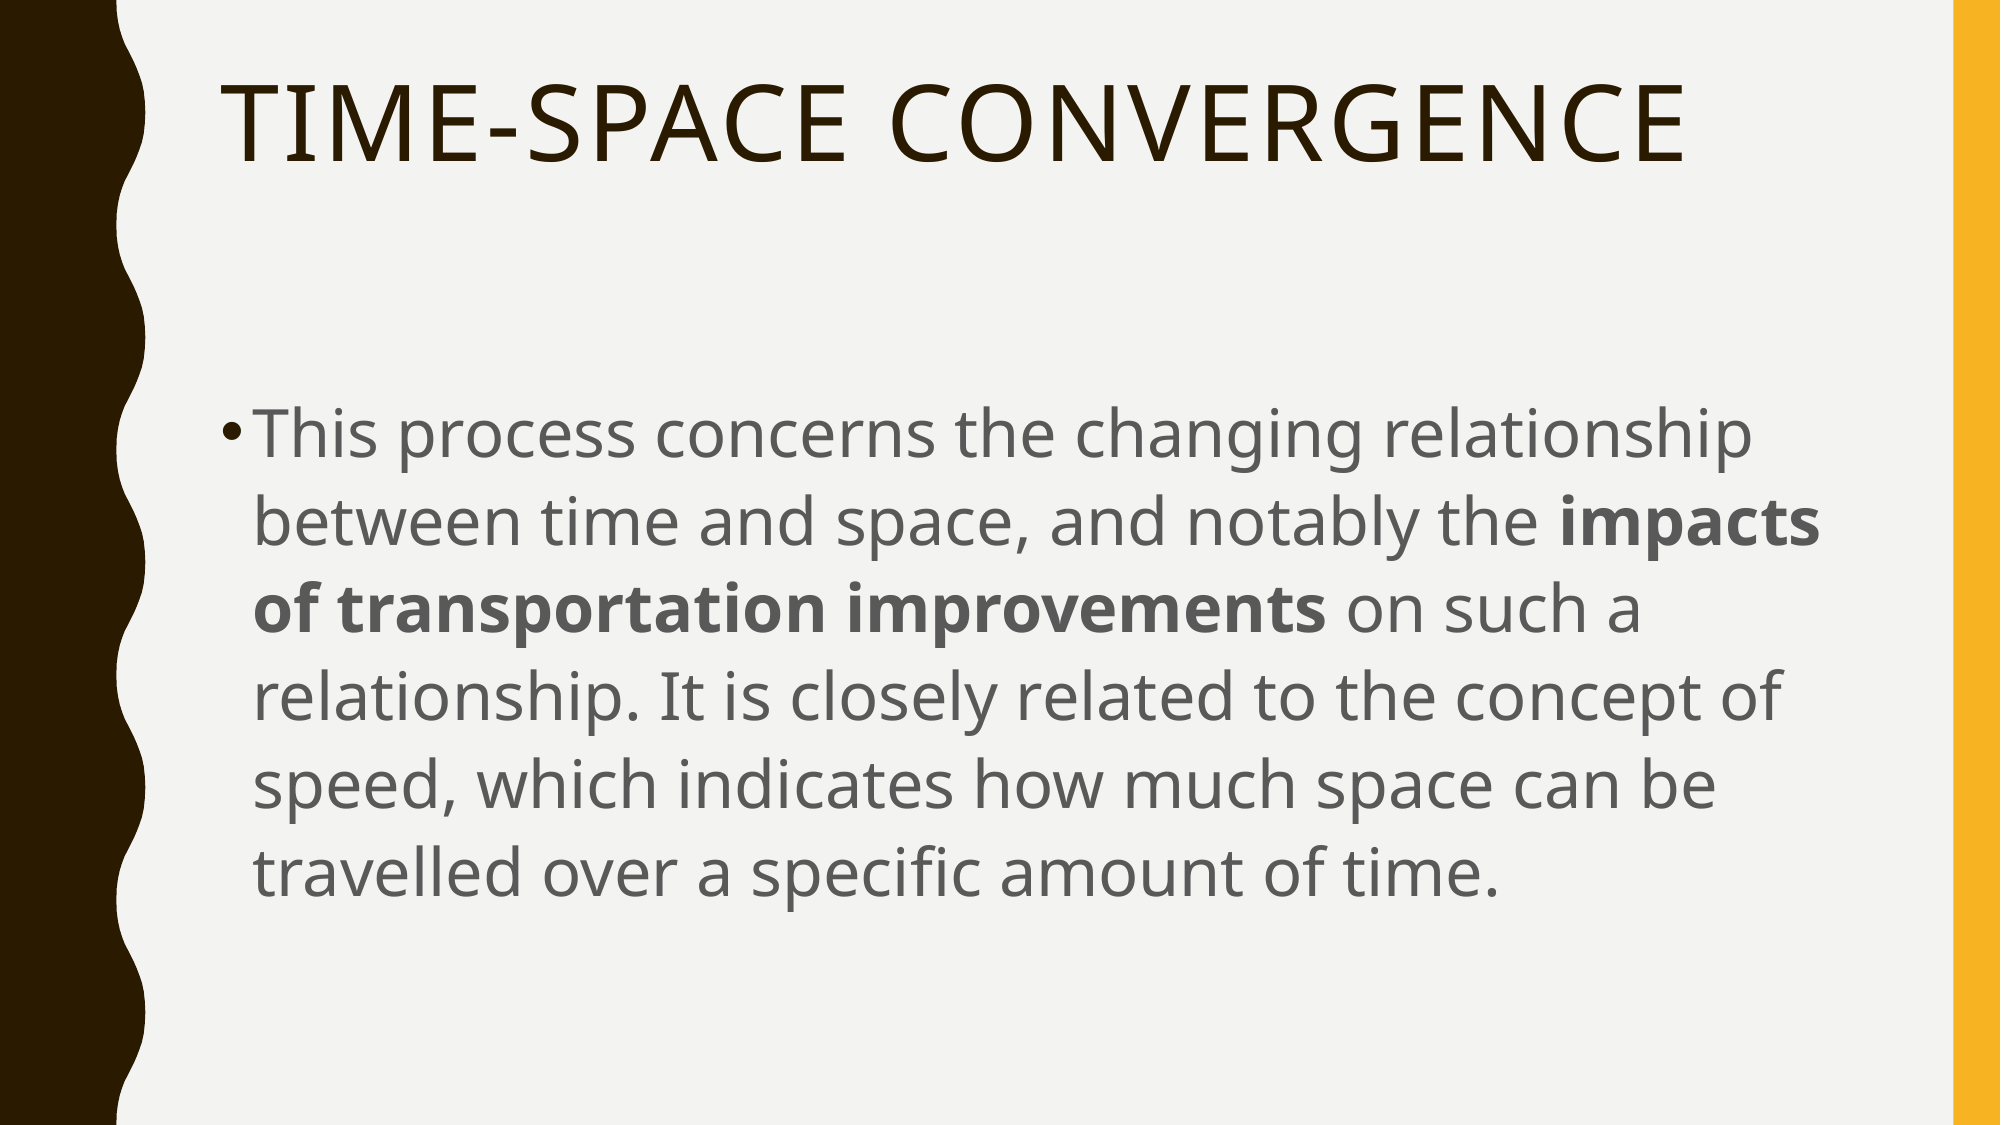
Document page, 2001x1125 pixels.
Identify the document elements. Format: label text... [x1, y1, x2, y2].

title Time-space convergence [205, 62, 1875, 308]
list This process concerns the changing relationship between time and space, and notably the impacts of transportation improvements on such a relationship. It is closely related to the concept of speed, which indicates how much space can be travelled over a specific amount of time. [205, 375, 1875, 965]
